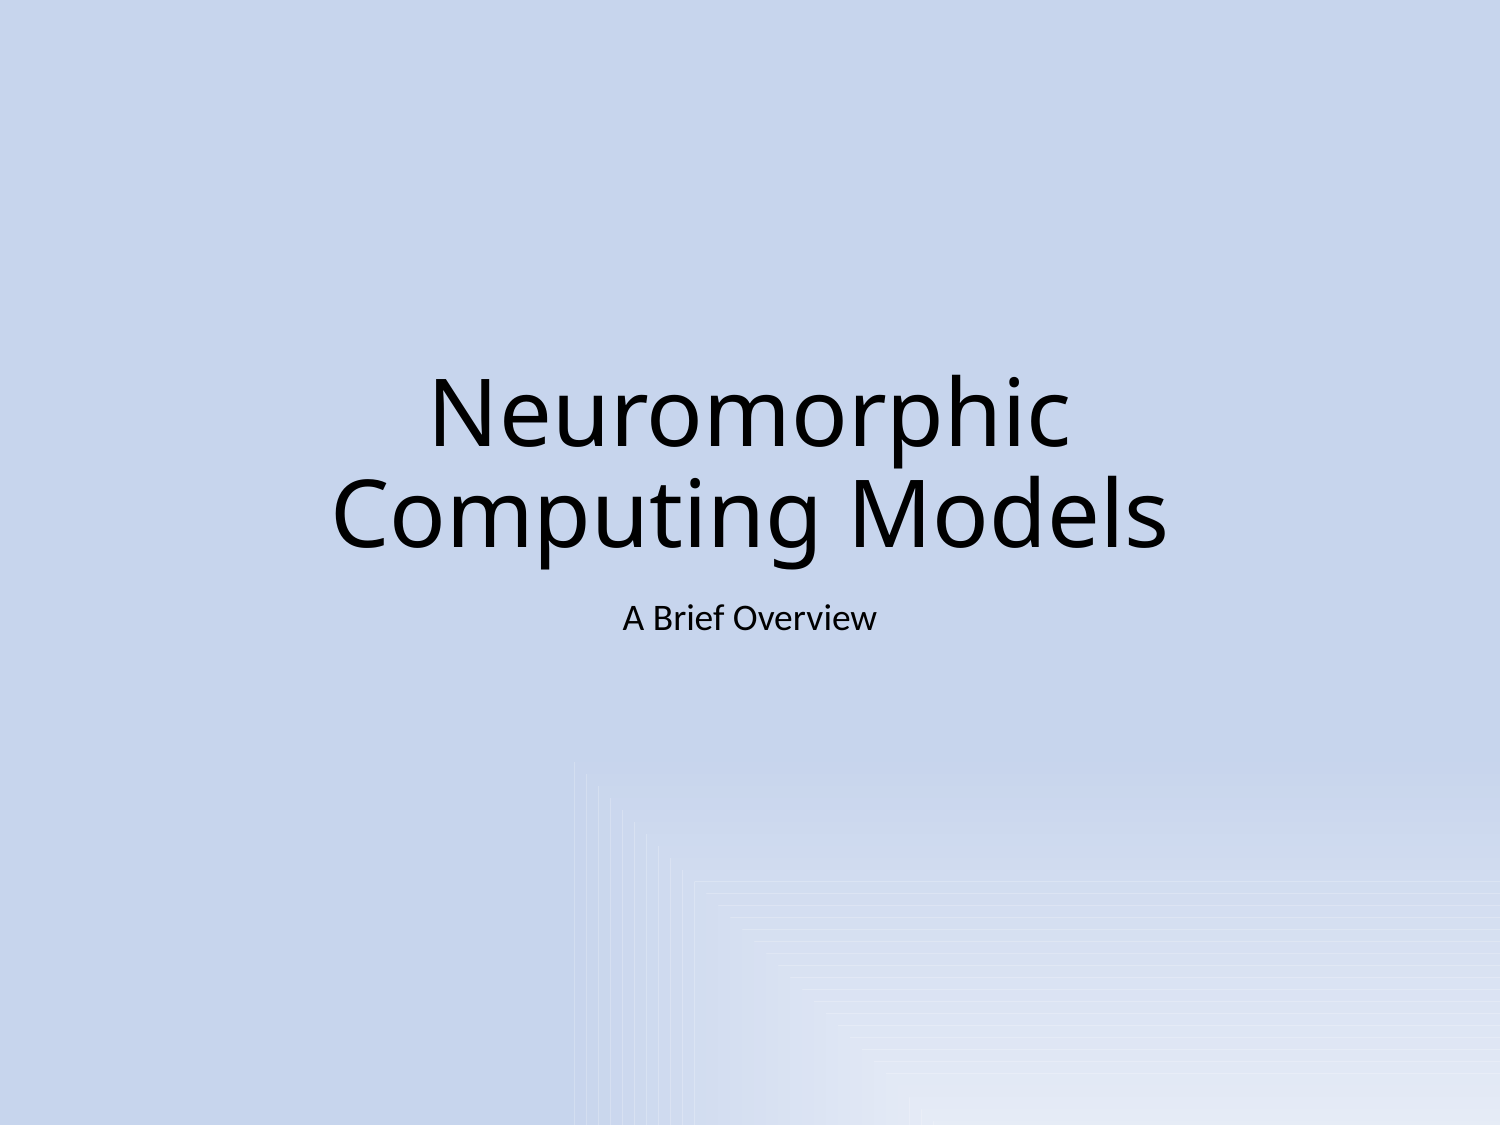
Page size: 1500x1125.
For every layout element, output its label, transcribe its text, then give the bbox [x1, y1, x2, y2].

title Neuromorphic Computing Models [187, 184, 1313, 576]
subtitle A Brief Overview [187, 590, 1313, 863]
